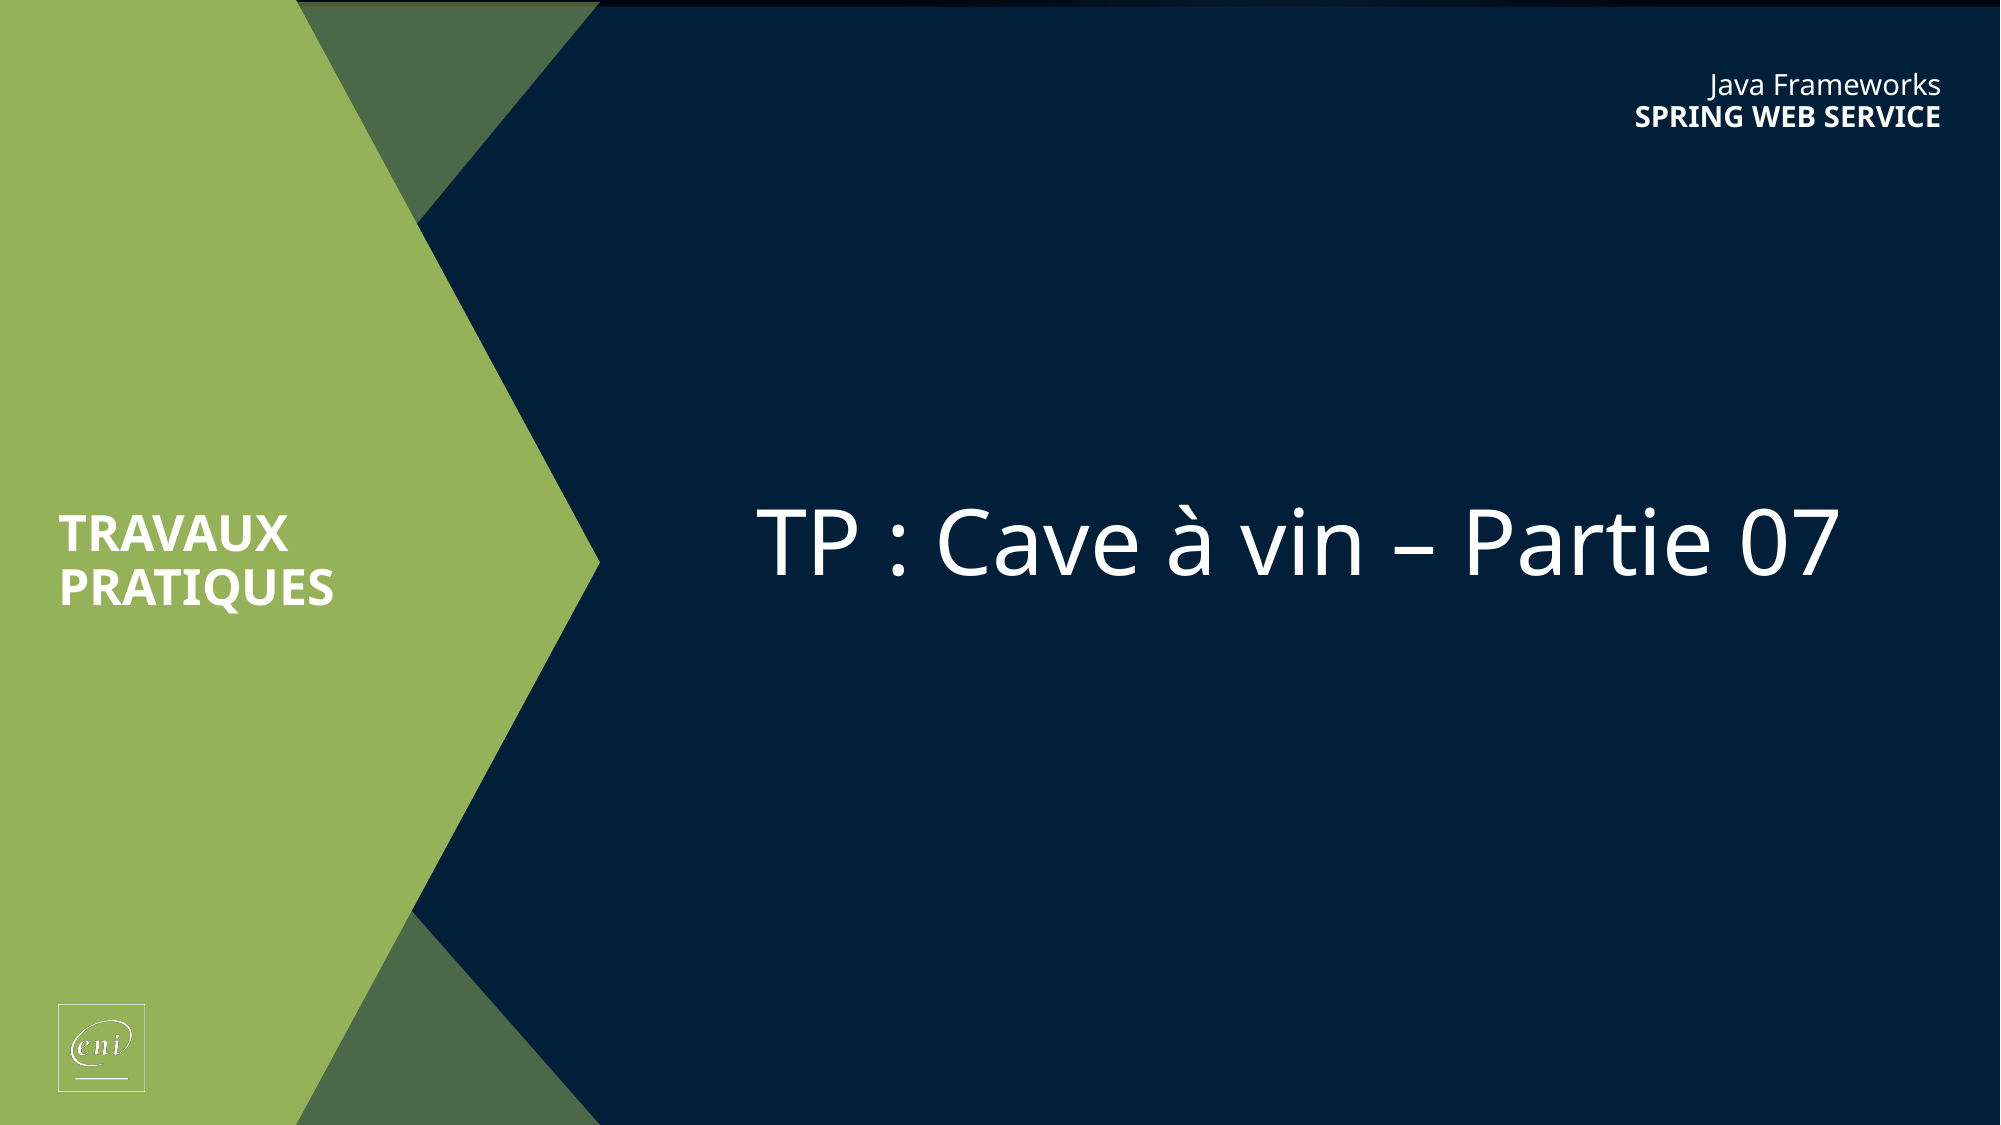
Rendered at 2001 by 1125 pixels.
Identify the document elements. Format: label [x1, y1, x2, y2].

text_box [0, 0, 600, 1125]
picture [58, 1004, 145, 1092]
picture [600, 0, 2000, 1124]
